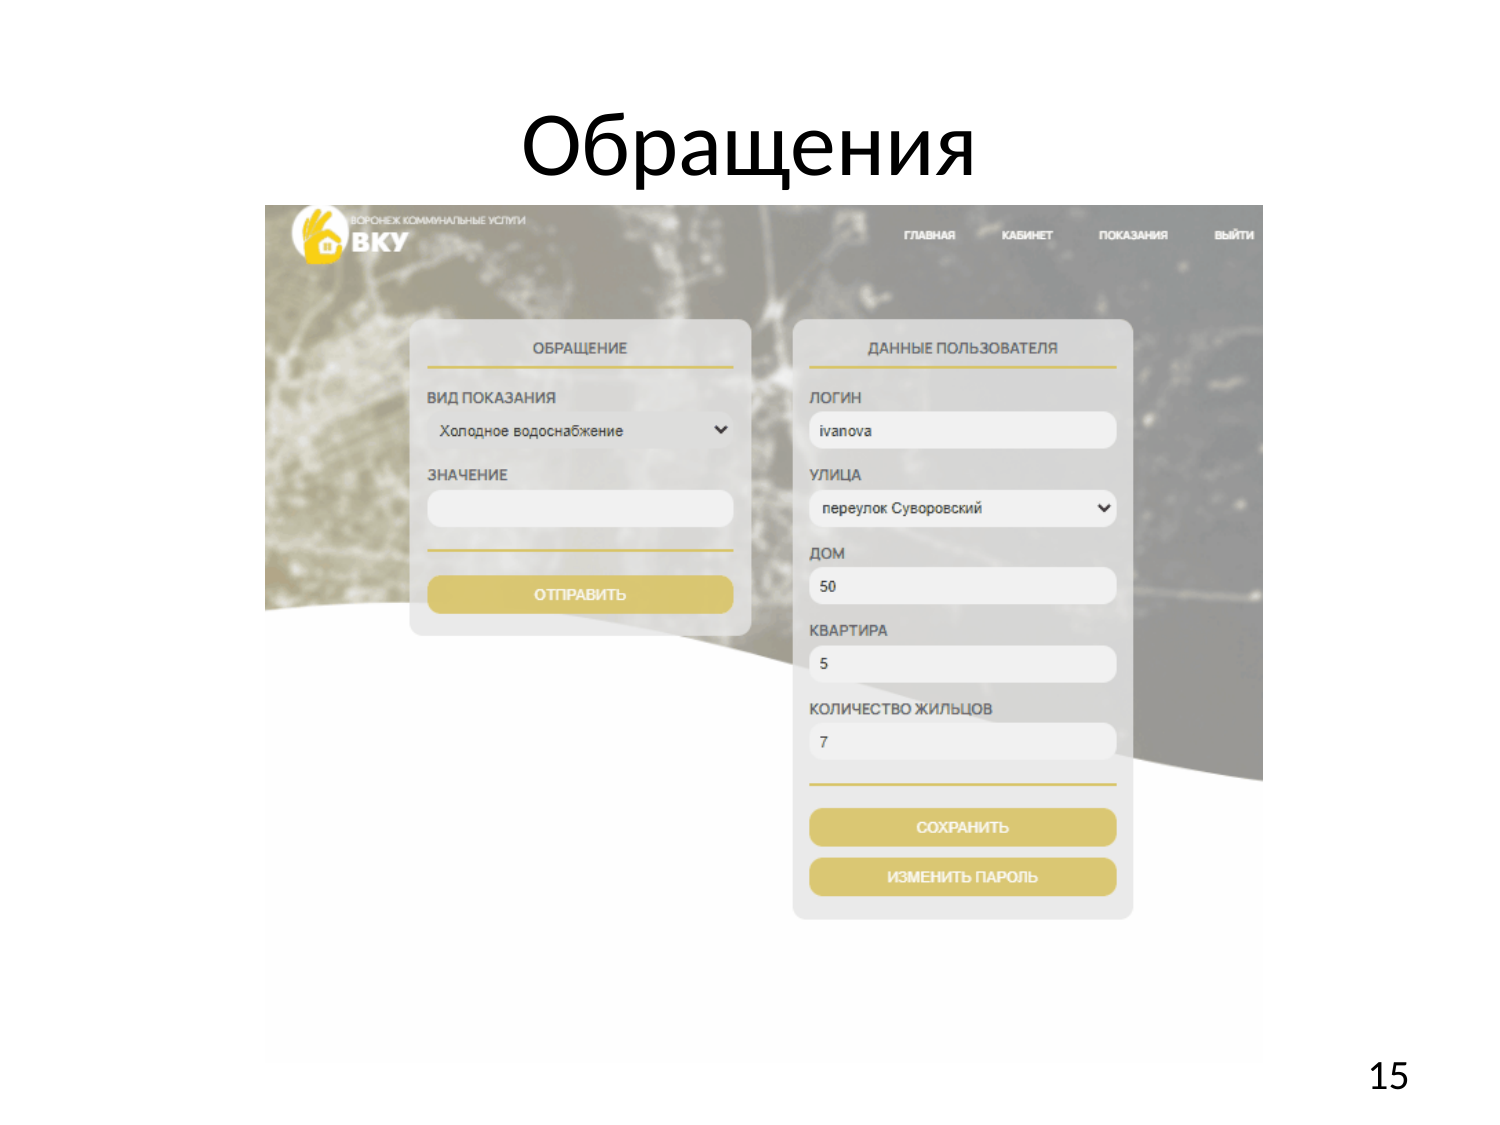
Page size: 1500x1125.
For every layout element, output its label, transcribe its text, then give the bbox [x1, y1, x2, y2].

picture [265, 204, 1263, 1064]
text_box Обращения [75, 45, 1425, 233]
text_box 11 [1074, 1042, 1425, 1103]
